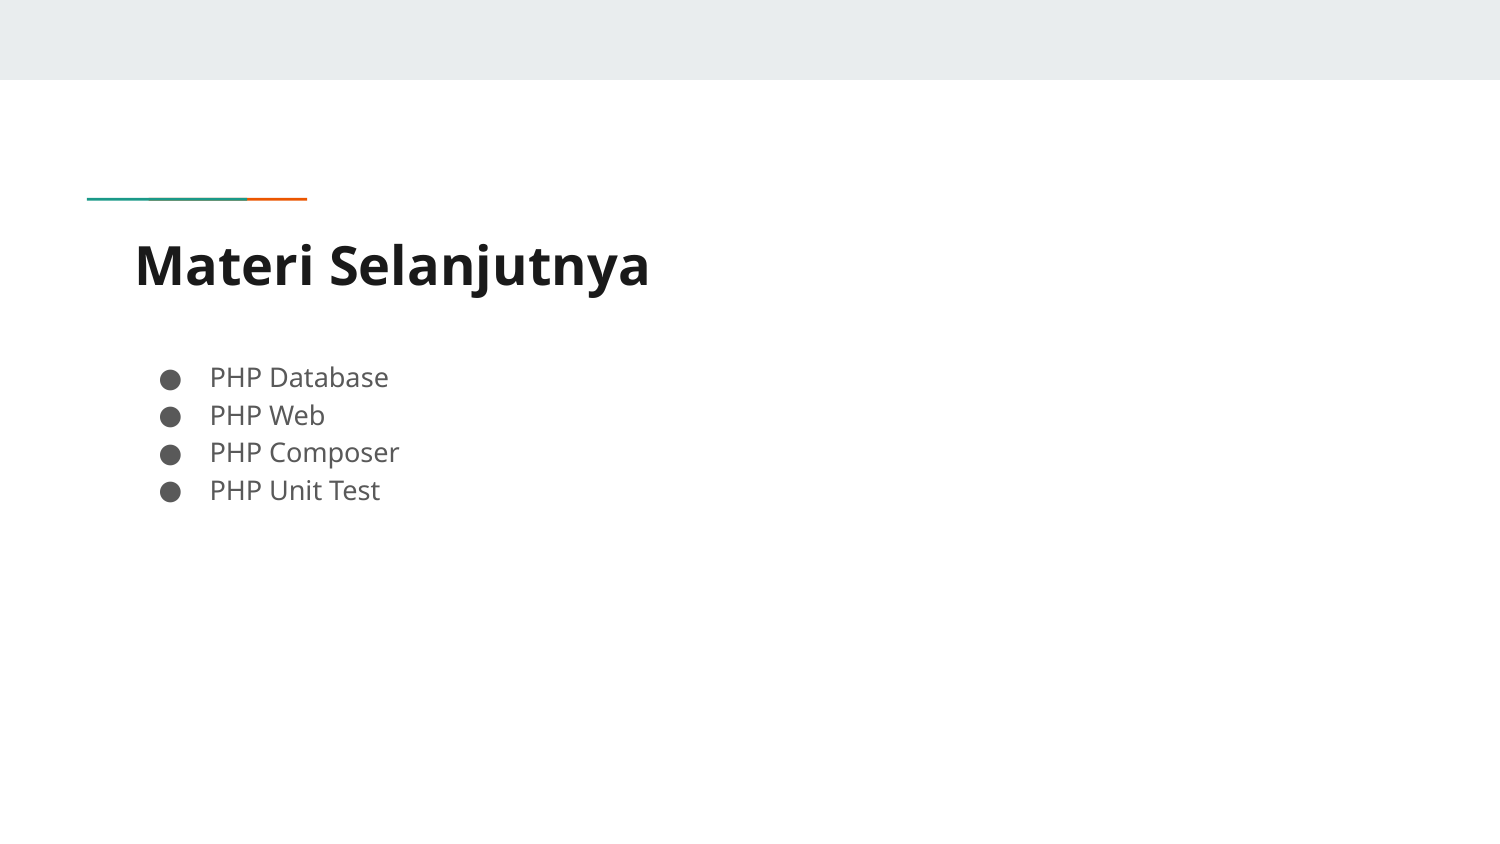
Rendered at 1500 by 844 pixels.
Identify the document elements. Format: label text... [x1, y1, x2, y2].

list PHP Database PHP Web PHP Composer PHP Unit Test [119, 341, 1381, 712]
title Materi Selanjutnya [119, 216, 1381, 305]
